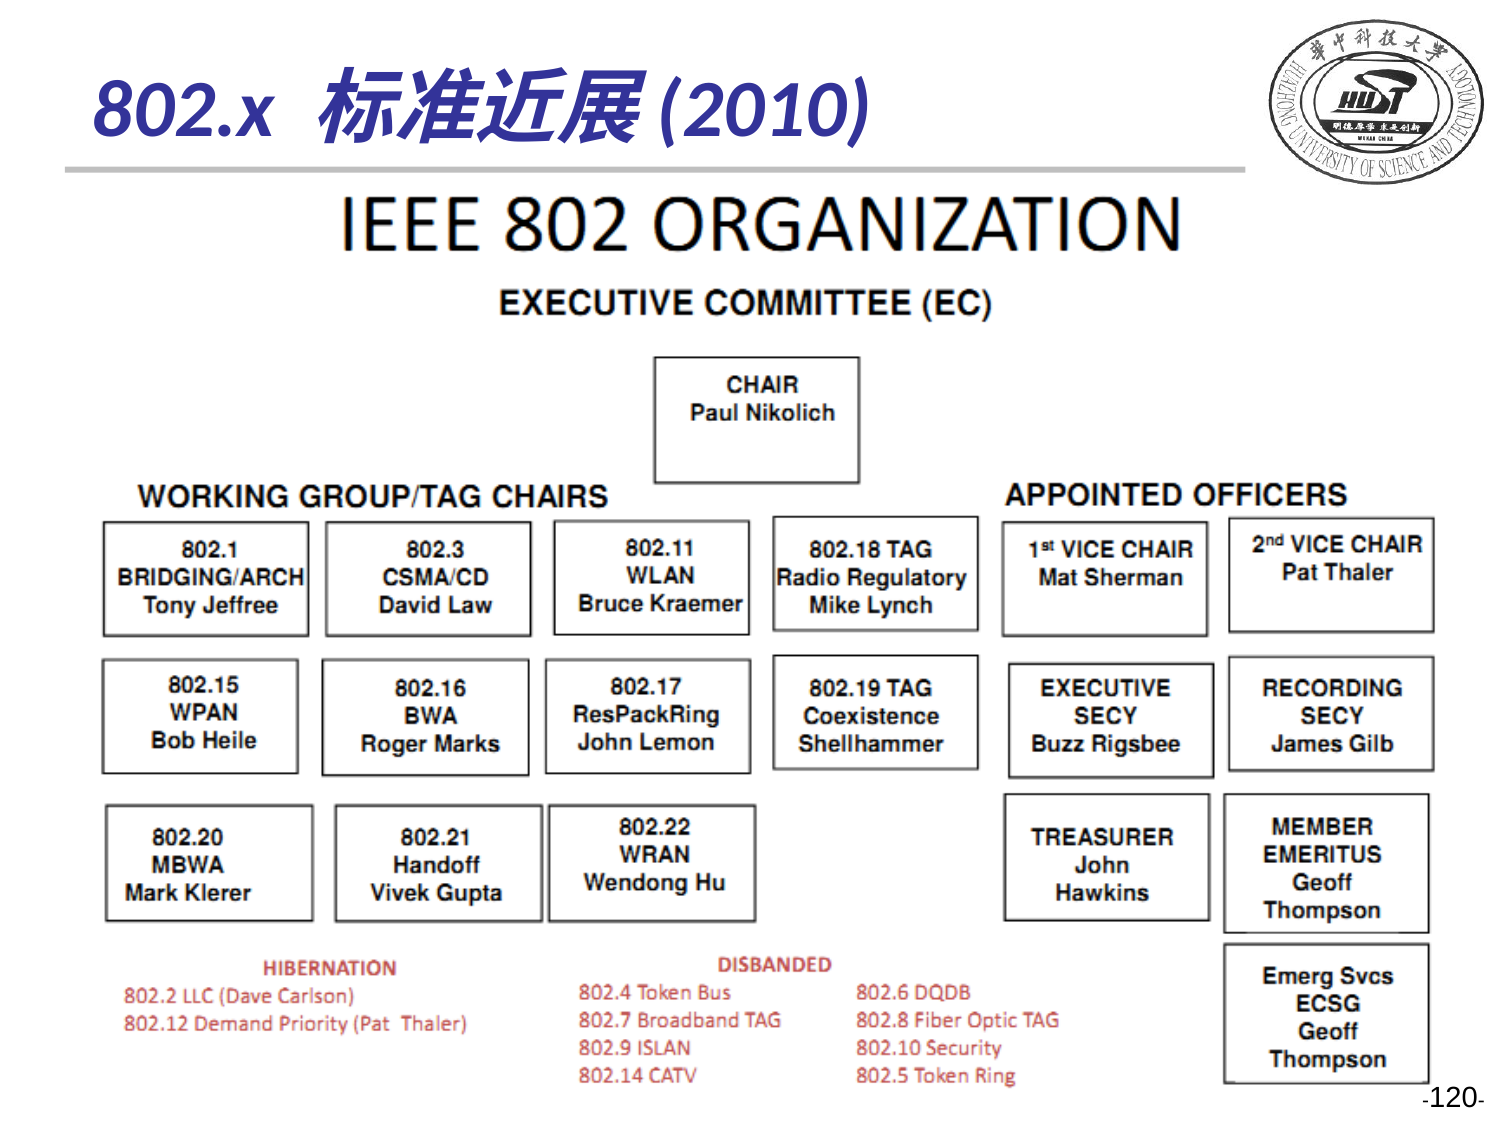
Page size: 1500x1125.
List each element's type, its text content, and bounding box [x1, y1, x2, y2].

picture [1257, 18, 1489, 185]
title 802.x 标准近展(2010) [76, 42, 1315, 160]
picture [93, 187, 1442, 1091]
slide_number -120- [1149, 1070, 1500, 1125]
